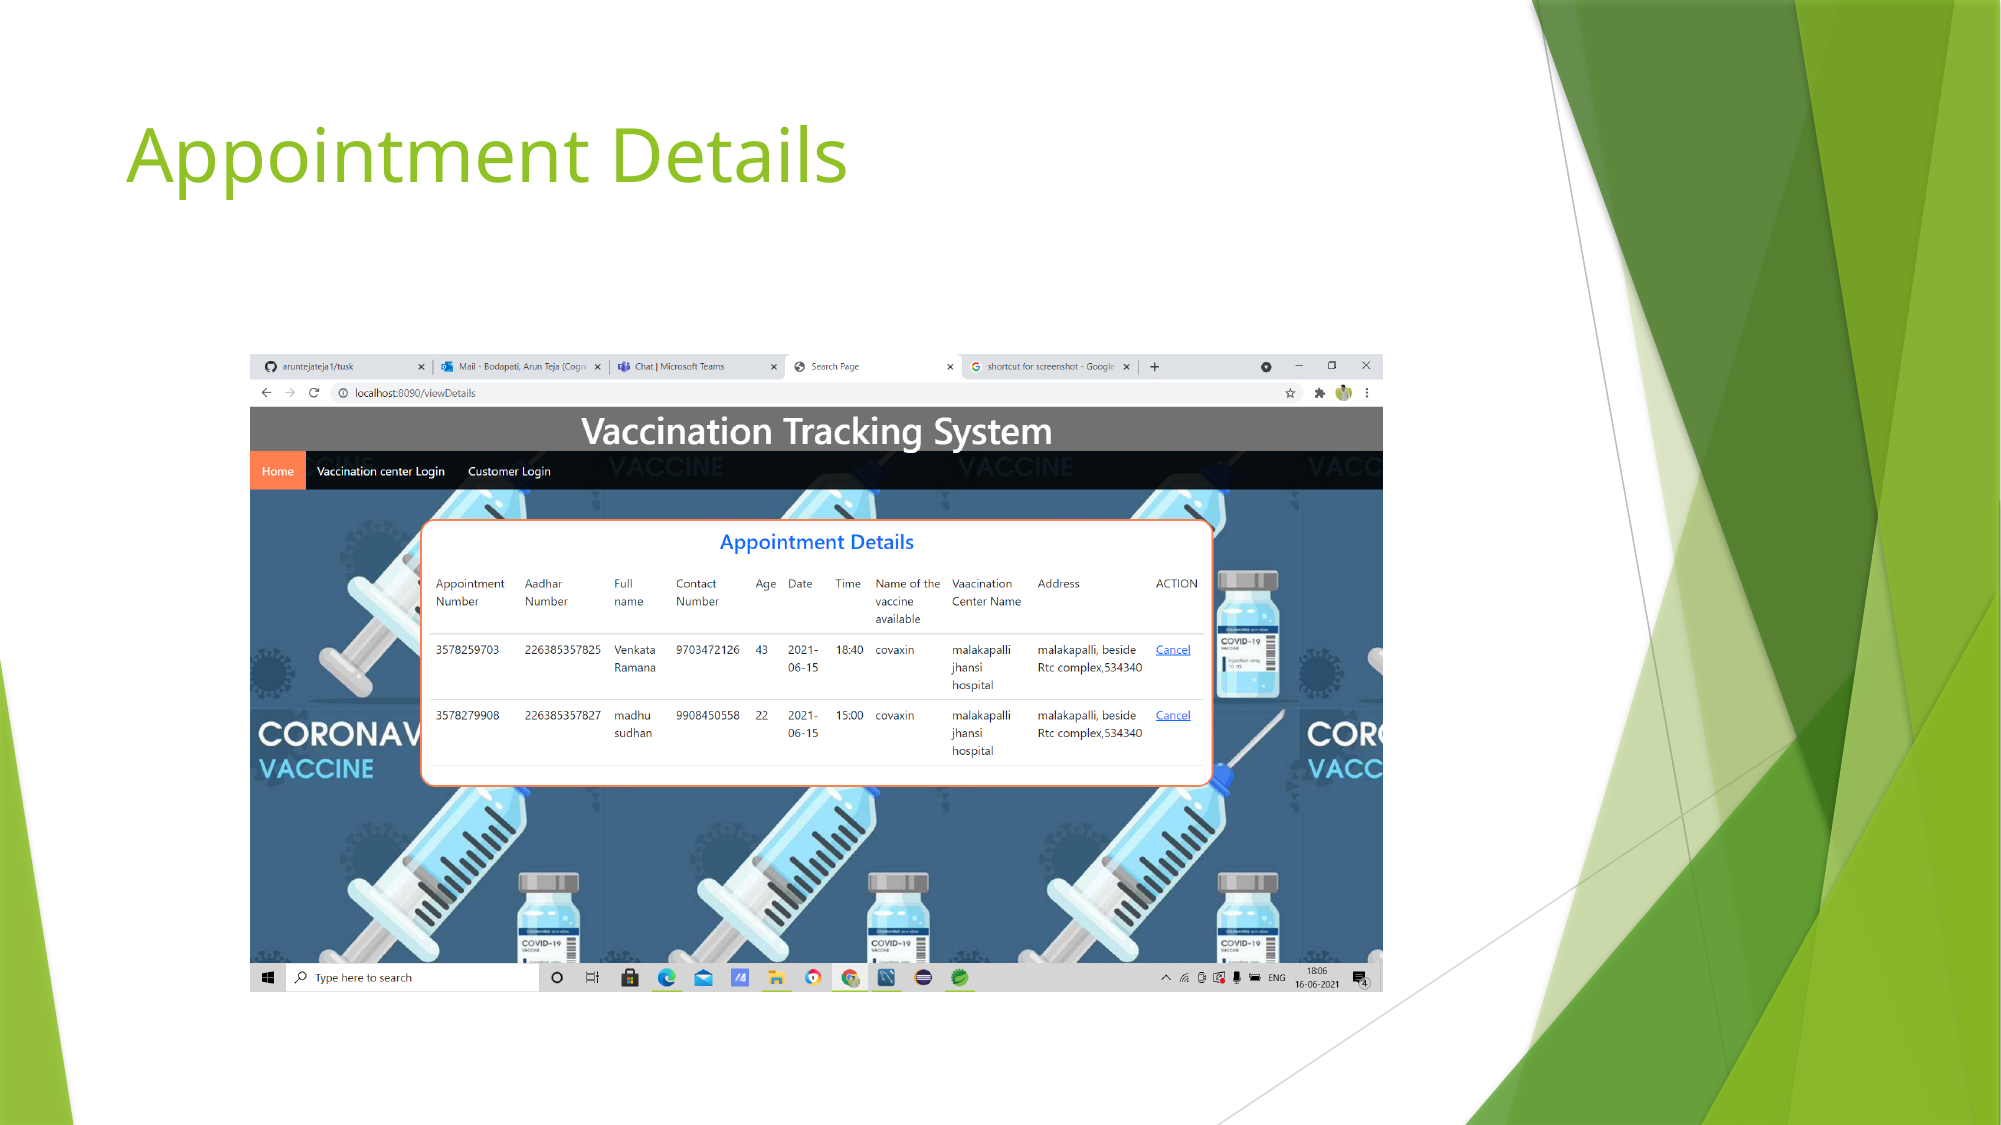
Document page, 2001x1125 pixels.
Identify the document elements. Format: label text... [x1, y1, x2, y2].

title Appointment Details [111, 99, 1522, 317]
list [249, 353, 1383, 992]
